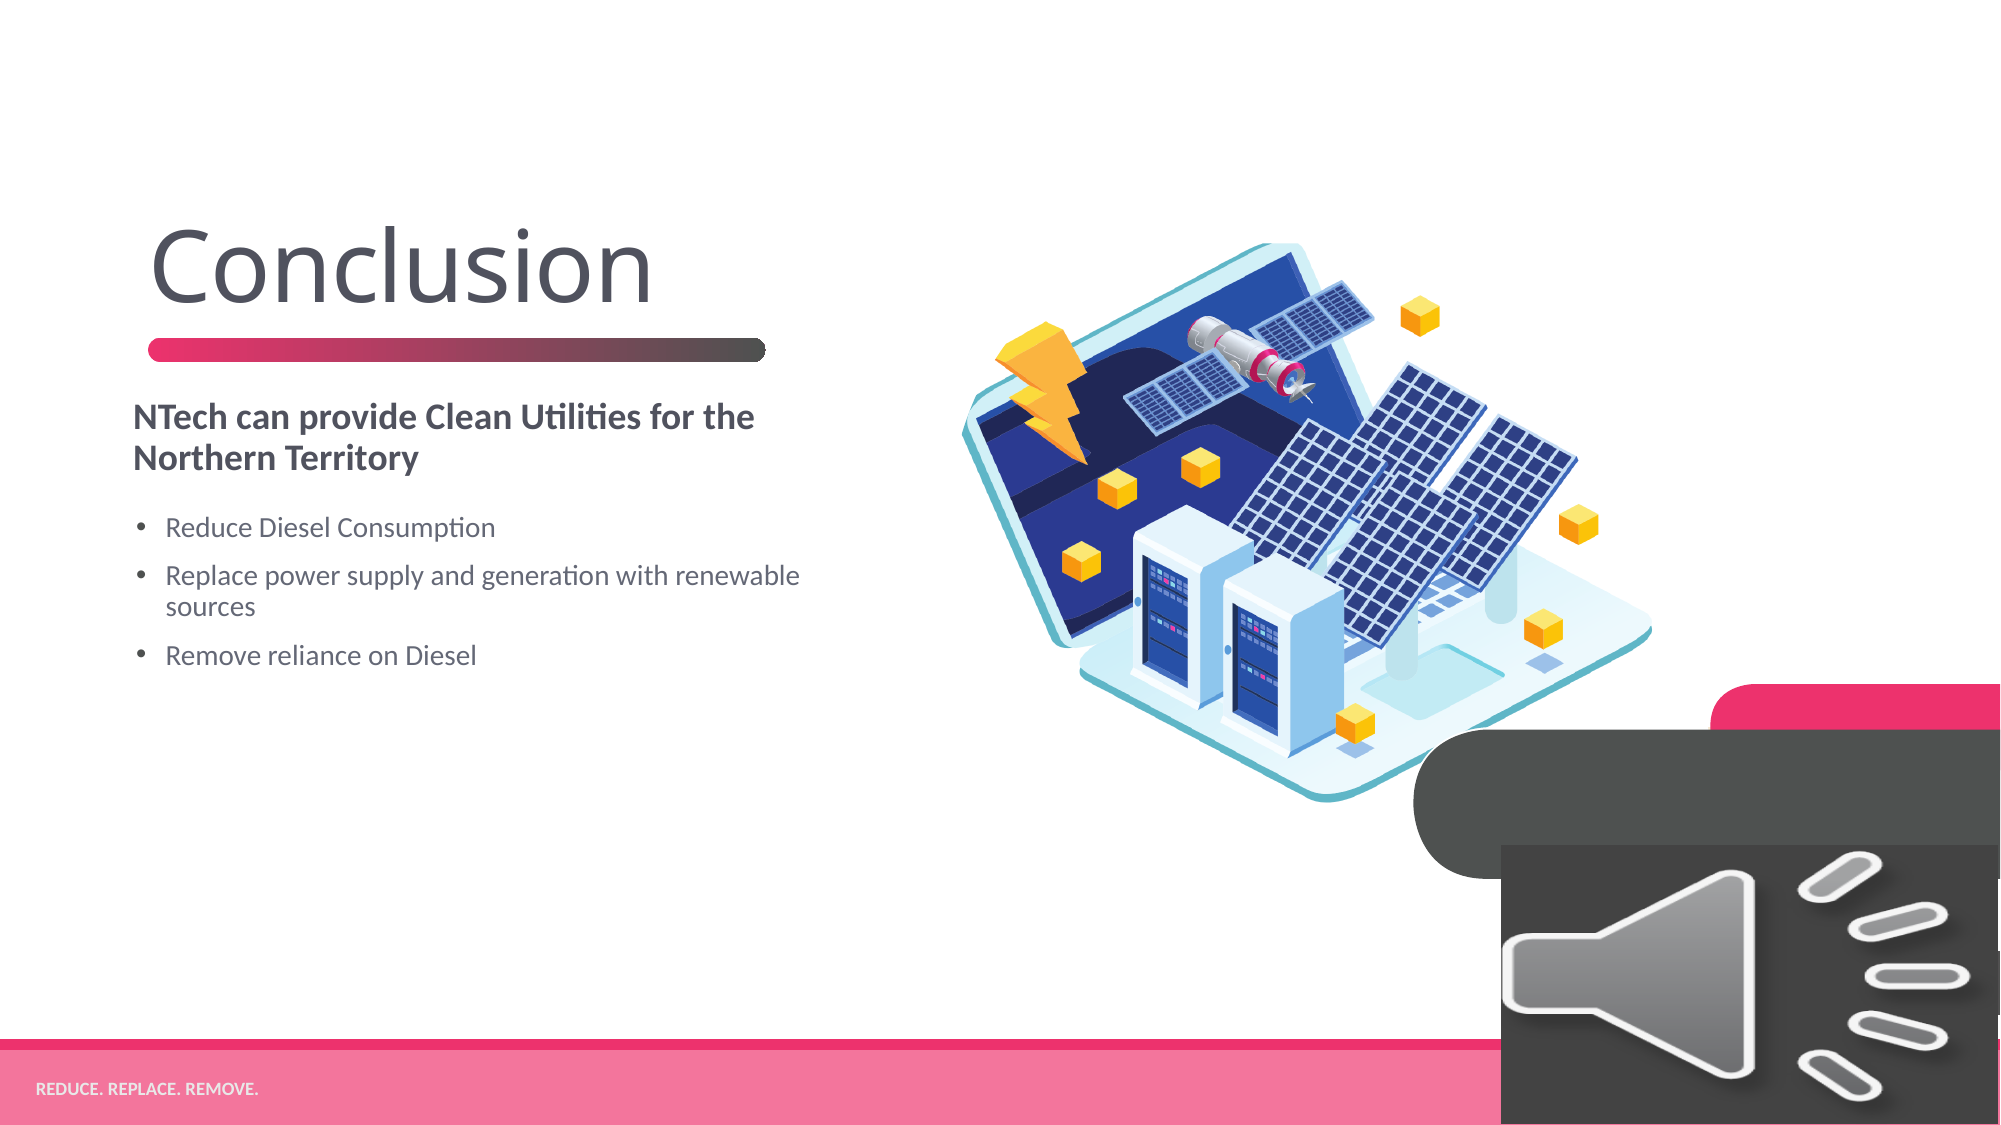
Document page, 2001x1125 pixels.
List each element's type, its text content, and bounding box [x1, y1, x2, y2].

list NTech can provide Clean Utilities for the Northern Territory [133, 389, 882, 505]
picture [946, 242, 2001, 808]
title Conclusion [133, 202, 873, 331]
list Reduce Diesel Consumption Replace power supply and generation with renewable sources Remove reliance on Diesel [136, 504, 883, 919]
footer Reduce. Replace. Remove. [20, 1057, 424, 1118]
picture [1499, 843, 2000, 1125]
